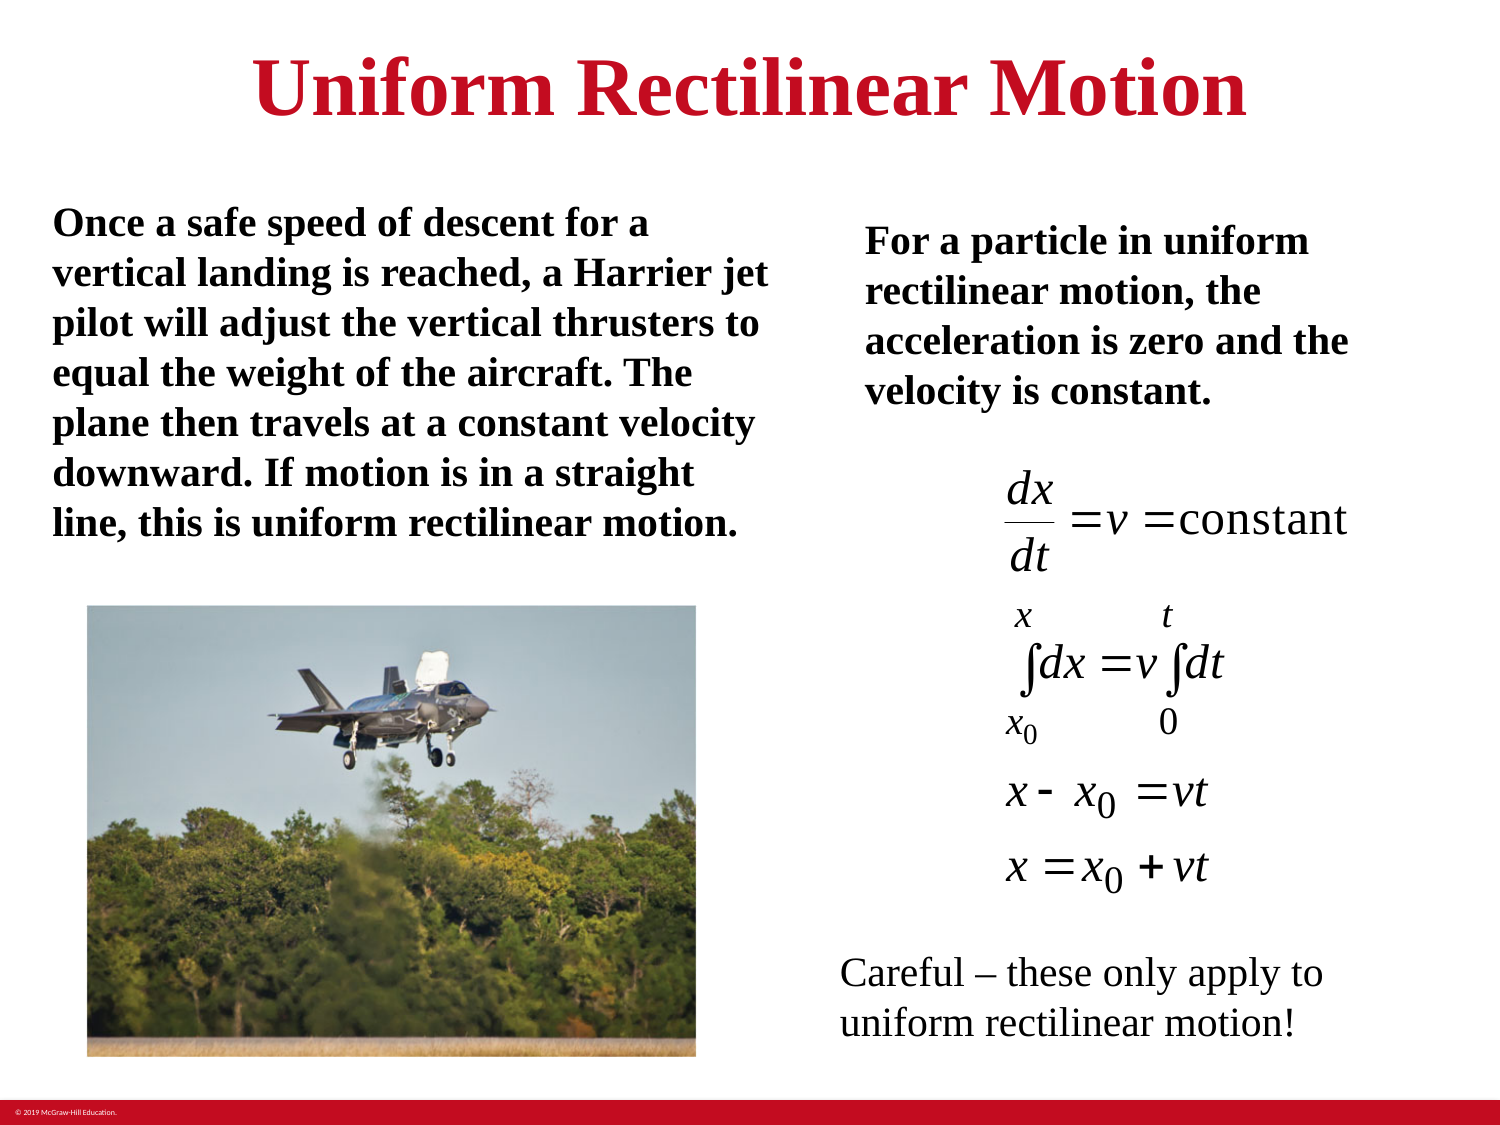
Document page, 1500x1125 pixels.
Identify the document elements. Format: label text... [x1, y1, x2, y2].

list For a particle in uniform rectilinear motion, the acceleration is zero and the velocity is constant. [849, 205, 1413, 418]
picture [86, 604, 697, 1059]
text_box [999, 460, 1347, 901]
title Uniform Rectilinear Motion [75, 24, 1425, 125]
list Once a safe speed of descent for a vertical landing is reached, a Harrier jet pilot will adjust the vertical thrusters to equal the weight of the aircraft. The plane then travels at a constant velocity downward. If motion is in a straight line, this is uniform rectilinear motion. [37, 187, 788, 563]
list Careful – these only apply to uniform rectilinear motion! [825, 937, 1475, 1051]
